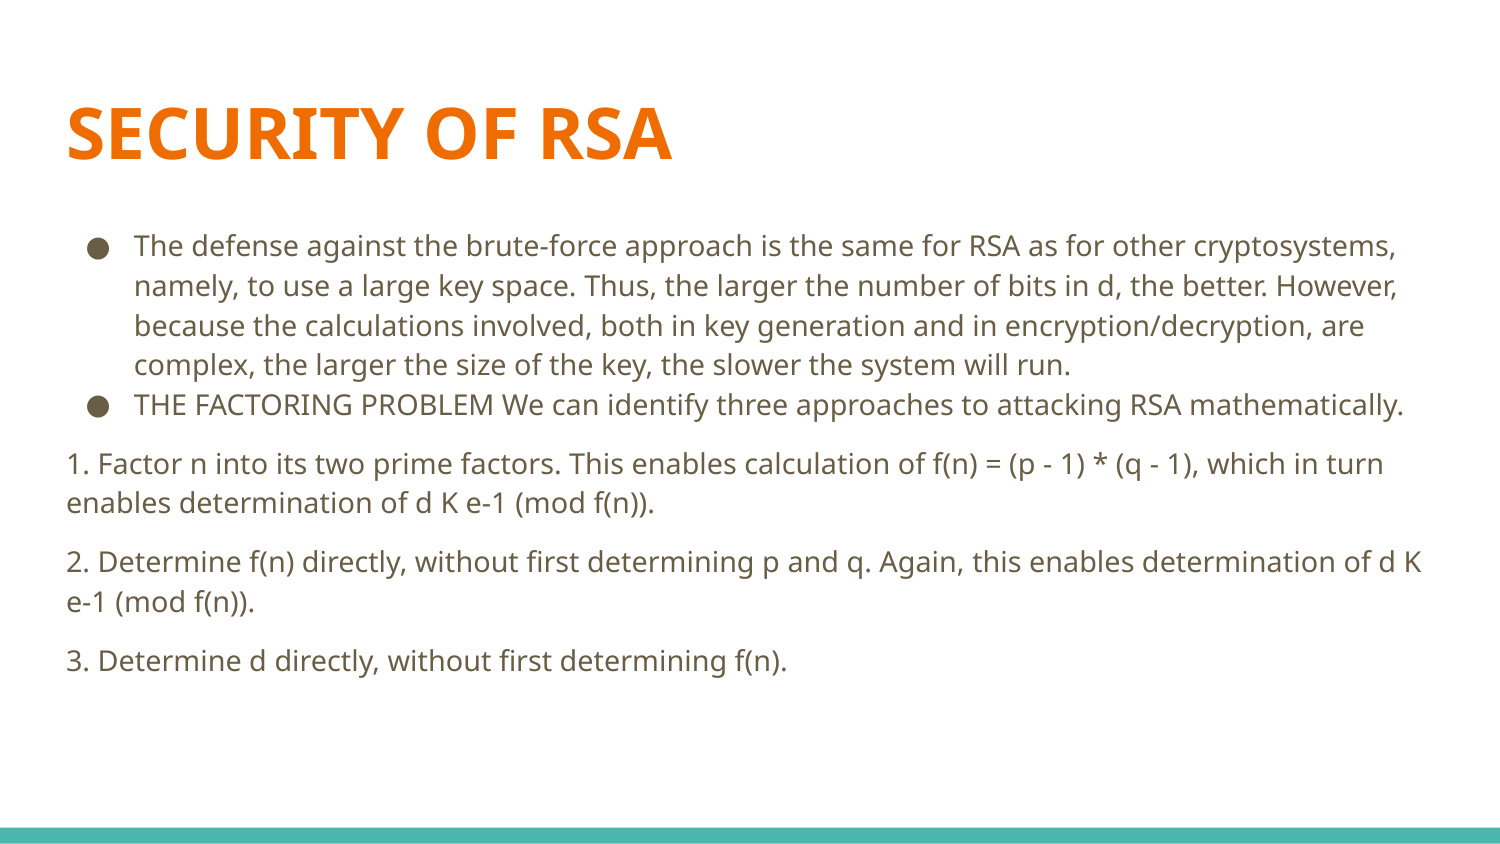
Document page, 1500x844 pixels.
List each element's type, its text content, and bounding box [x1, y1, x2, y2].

title SECURITY OF RSA [51, 72, 1449, 189]
list The defense against the brute-force approach is the same for RSA as for other cryptosystems, namely, to use a large key space. Thus, the larger the number of bits in d, the better. However, because the calculations involved, both in key generation and in encryption/decryption, are complex, the larger the size of the key, the slower the system will run. THE FACTORING PROBLEM We can identify three approaches to attacking RSA mathematically. 1. Factor n into its two prime factors. This enables calculation of f(n) = (p - 1) * (q - 1), which in turn enables determination of d K e-1 (mod f(n)). 2. Determine f(n) directly, without first determining p and q. Again, this enables determination of d K e-1 (mod f(n)). 3. Determine d directly, without first determining f(n). [51, 207, 1449, 750]
